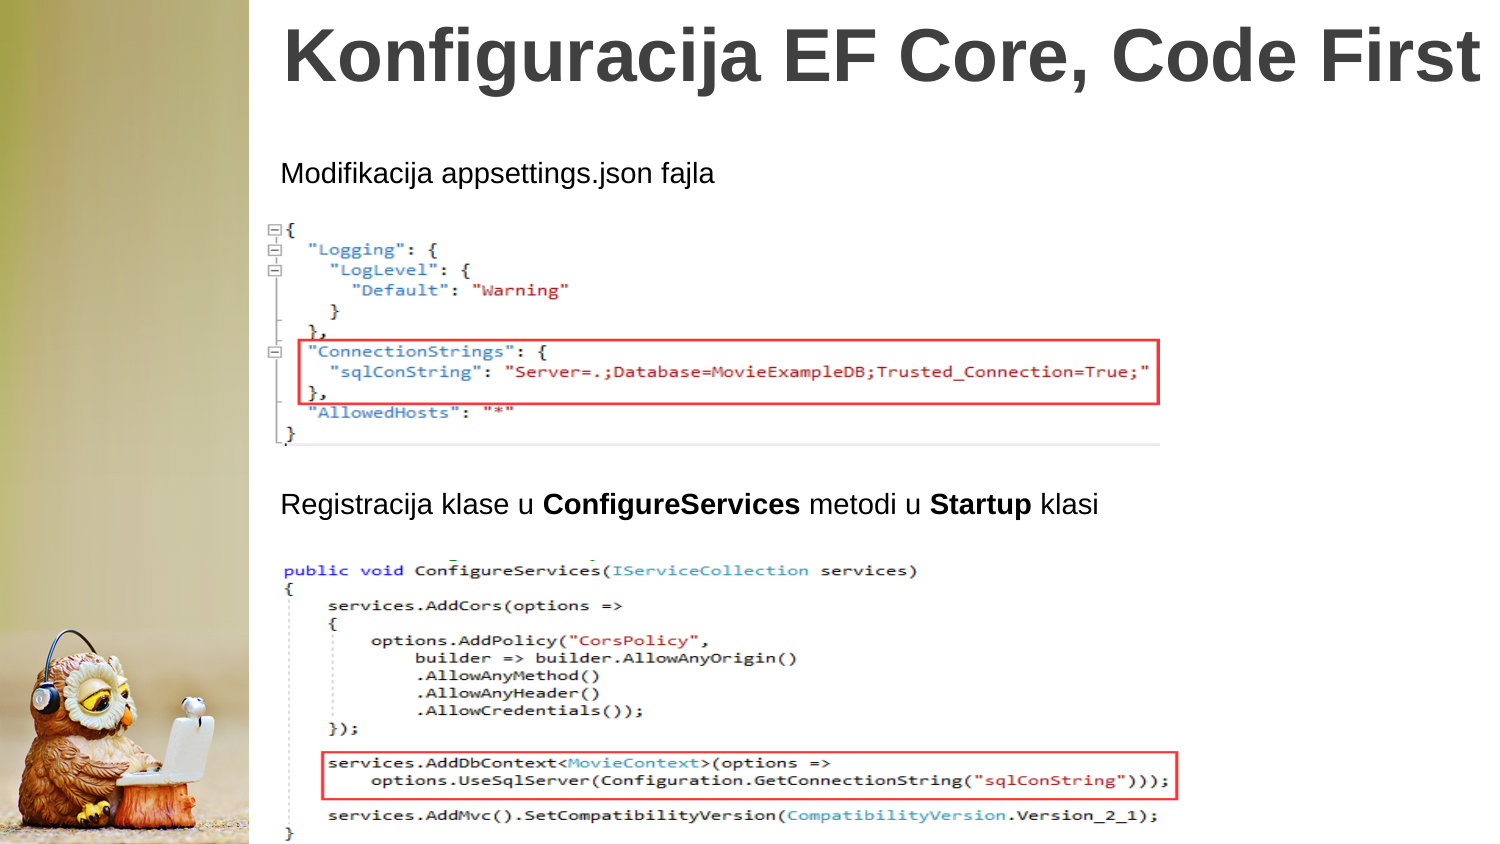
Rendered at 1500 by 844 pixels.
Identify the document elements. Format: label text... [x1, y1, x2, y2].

text_box Modifikacija appsettings.json fajla [265, 146, 1447, 197]
title Konfiguracija EF Core, Code First [265, 0, 1500, 103]
text_box Registracija klase u ConfigureServices metodi u Startup klasi [265, 477, 1447, 528]
picture [0, 0, 1500, 844]
